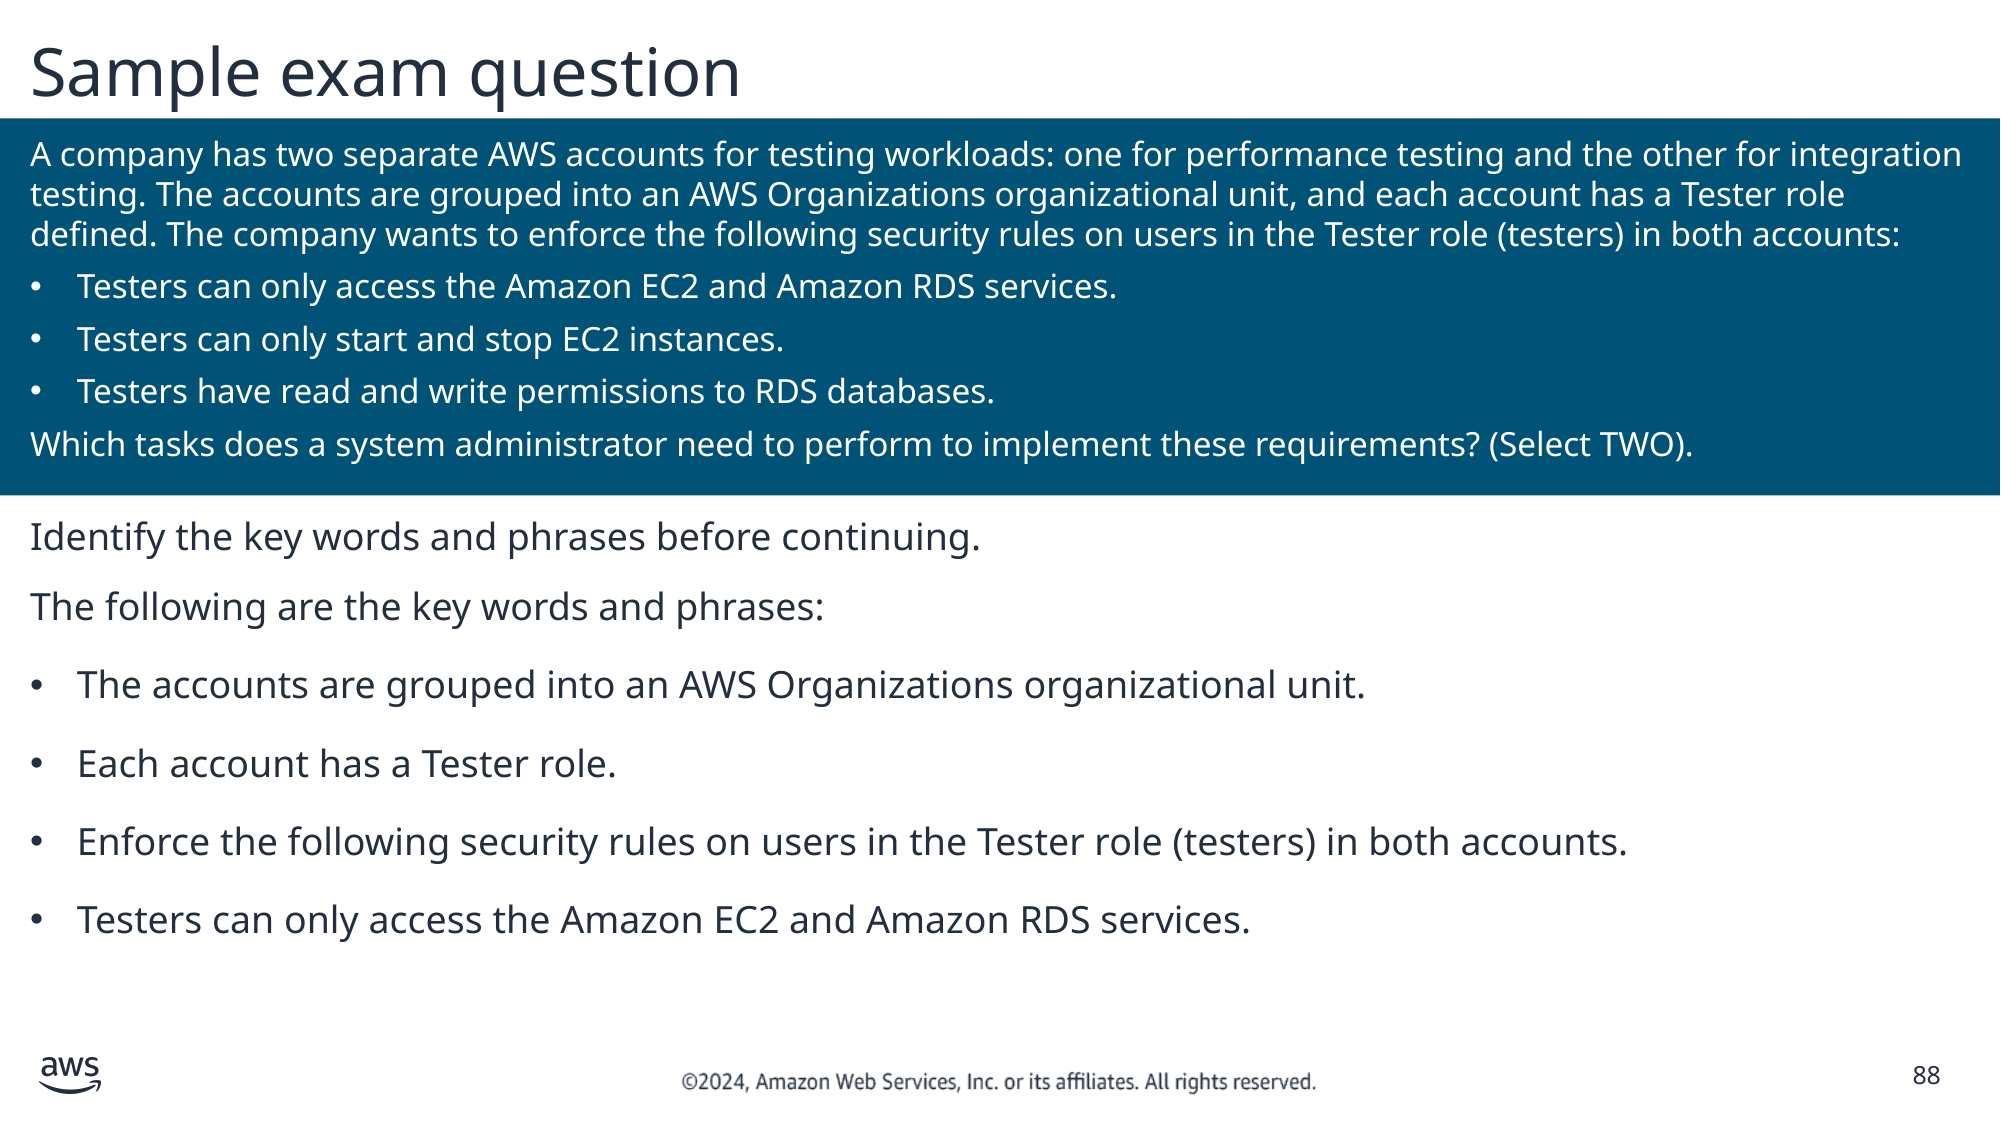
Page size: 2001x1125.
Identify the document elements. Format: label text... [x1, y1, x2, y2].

picture [621, 1061, 1378, 1105]
list A company has two separate AWS accounts for testing workloads: one for performance testing and the other for integration testing. The accounts are grouped into an AWS Organizations organizational unit, and each account has a Tester role defined. The company wants to enforce the following security rules on users in the Tester role (testers) in both accounts: Testers can only access the Amazon EC2 and Amazon RDS services. Testers can only start and stop EC2 instances. Testers have read and write permissions to RDS databases. Which tasks does a system administrator need to perform to implement these requirements? (Select TWO). [0, 118, 2000, 489]
slide_number ‹#› [1861, 1057, 1941, 1095]
title Sample exam question [0, 0, 2000, 118]
text_box Identify the key words and phrases before continuing. [0, 489, 2000, 568]
text_box The following are the key words and phrases: The accounts are grouped into an AWS Organizations organizational unit. Each account has a Tester role. Enforce the following security rules on users in the Tester role (testers) in both accounts. Testers can only access the Amazon EC2 and Amazon RDS services. [0, 568, 2000, 967]
picture [39, 1057, 101, 1094]
